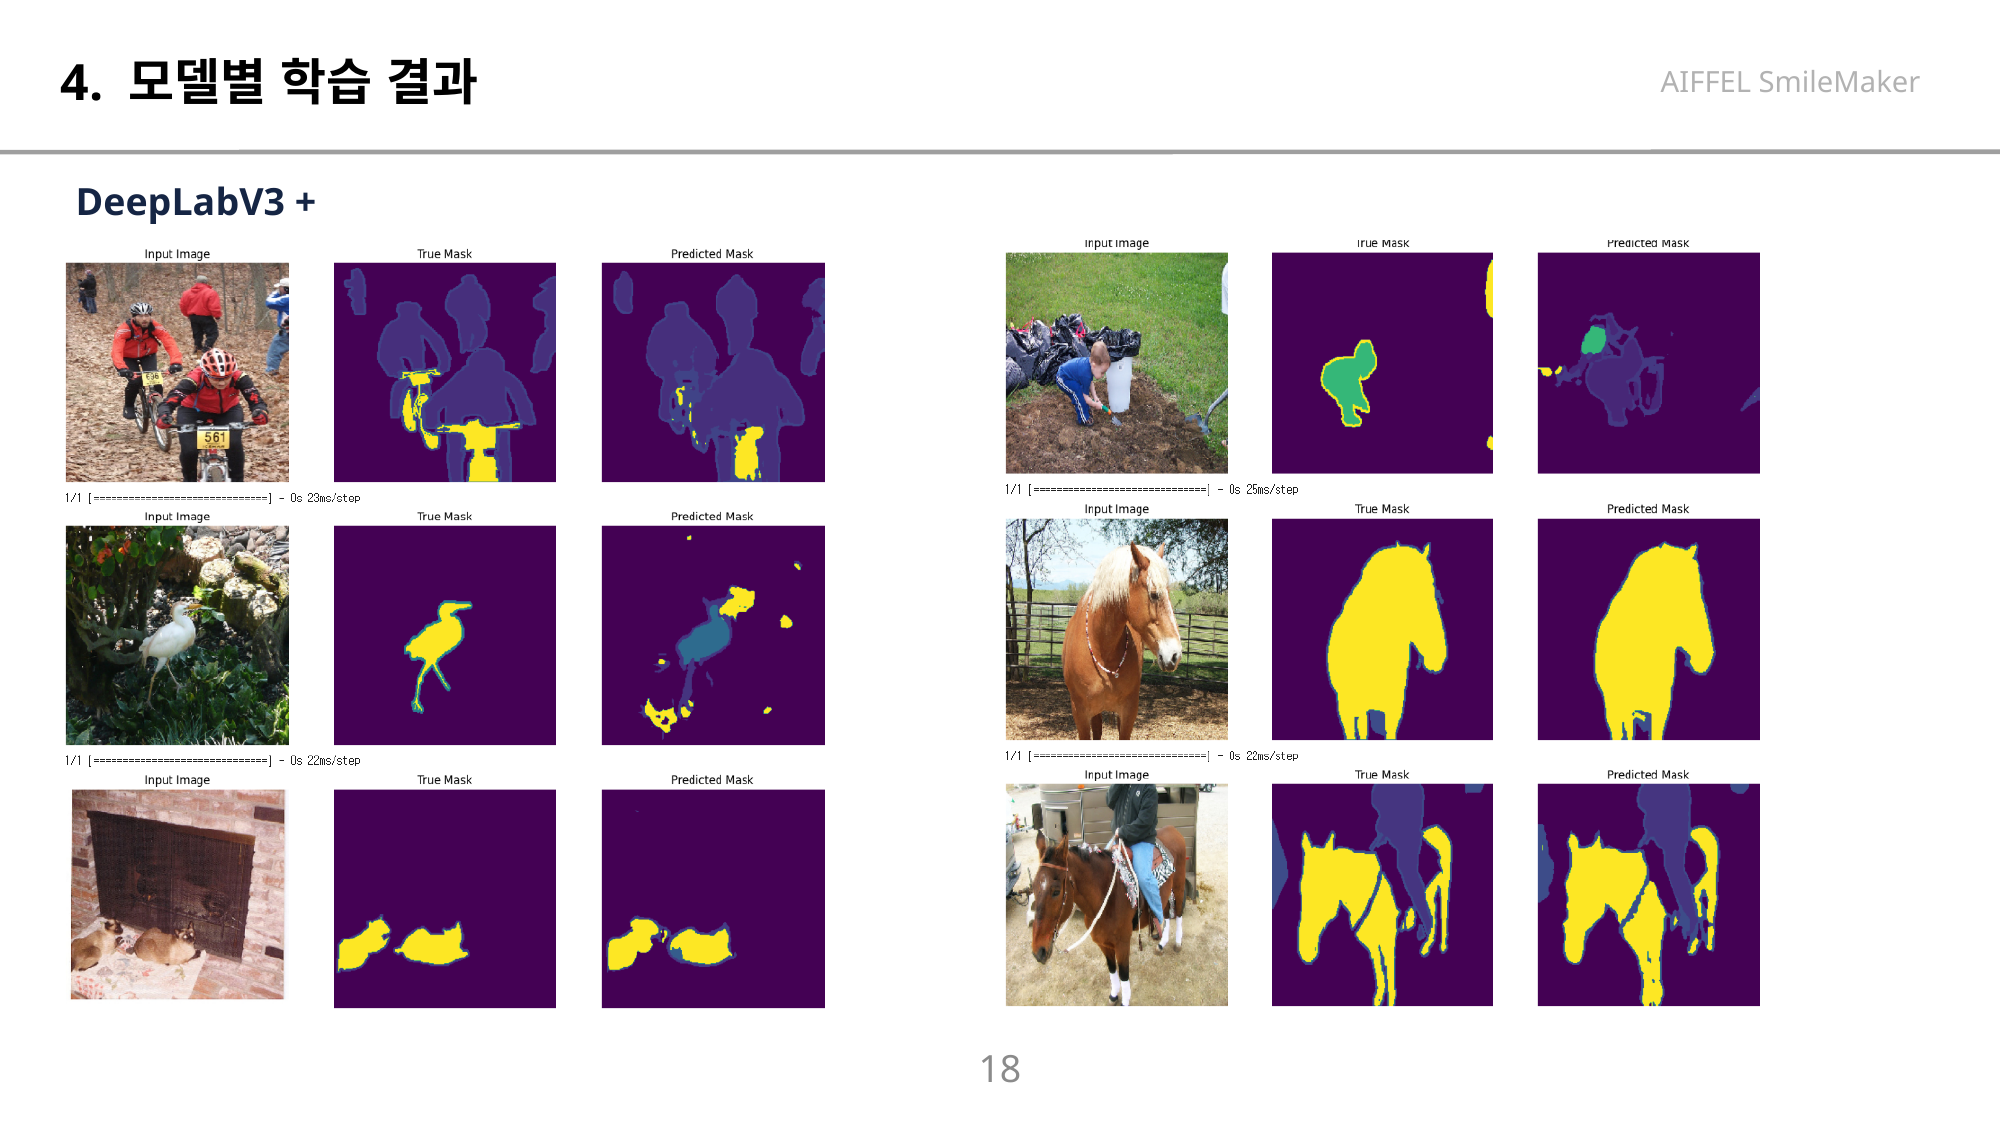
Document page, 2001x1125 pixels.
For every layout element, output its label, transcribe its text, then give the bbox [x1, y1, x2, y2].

text_box DeepLabV3 + [60, 171, 1063, 231]
picture [60, 243, 829, 1012]
footer AIFFEL SmileMaker [1627, 53, 1955, 114]
slide_number 18 [774, 1040, 1225, 1101]
title 4. 모델별 학습 결과 [45, 35, 1053, 133]
picture [999, 240, 1768, 1012]
